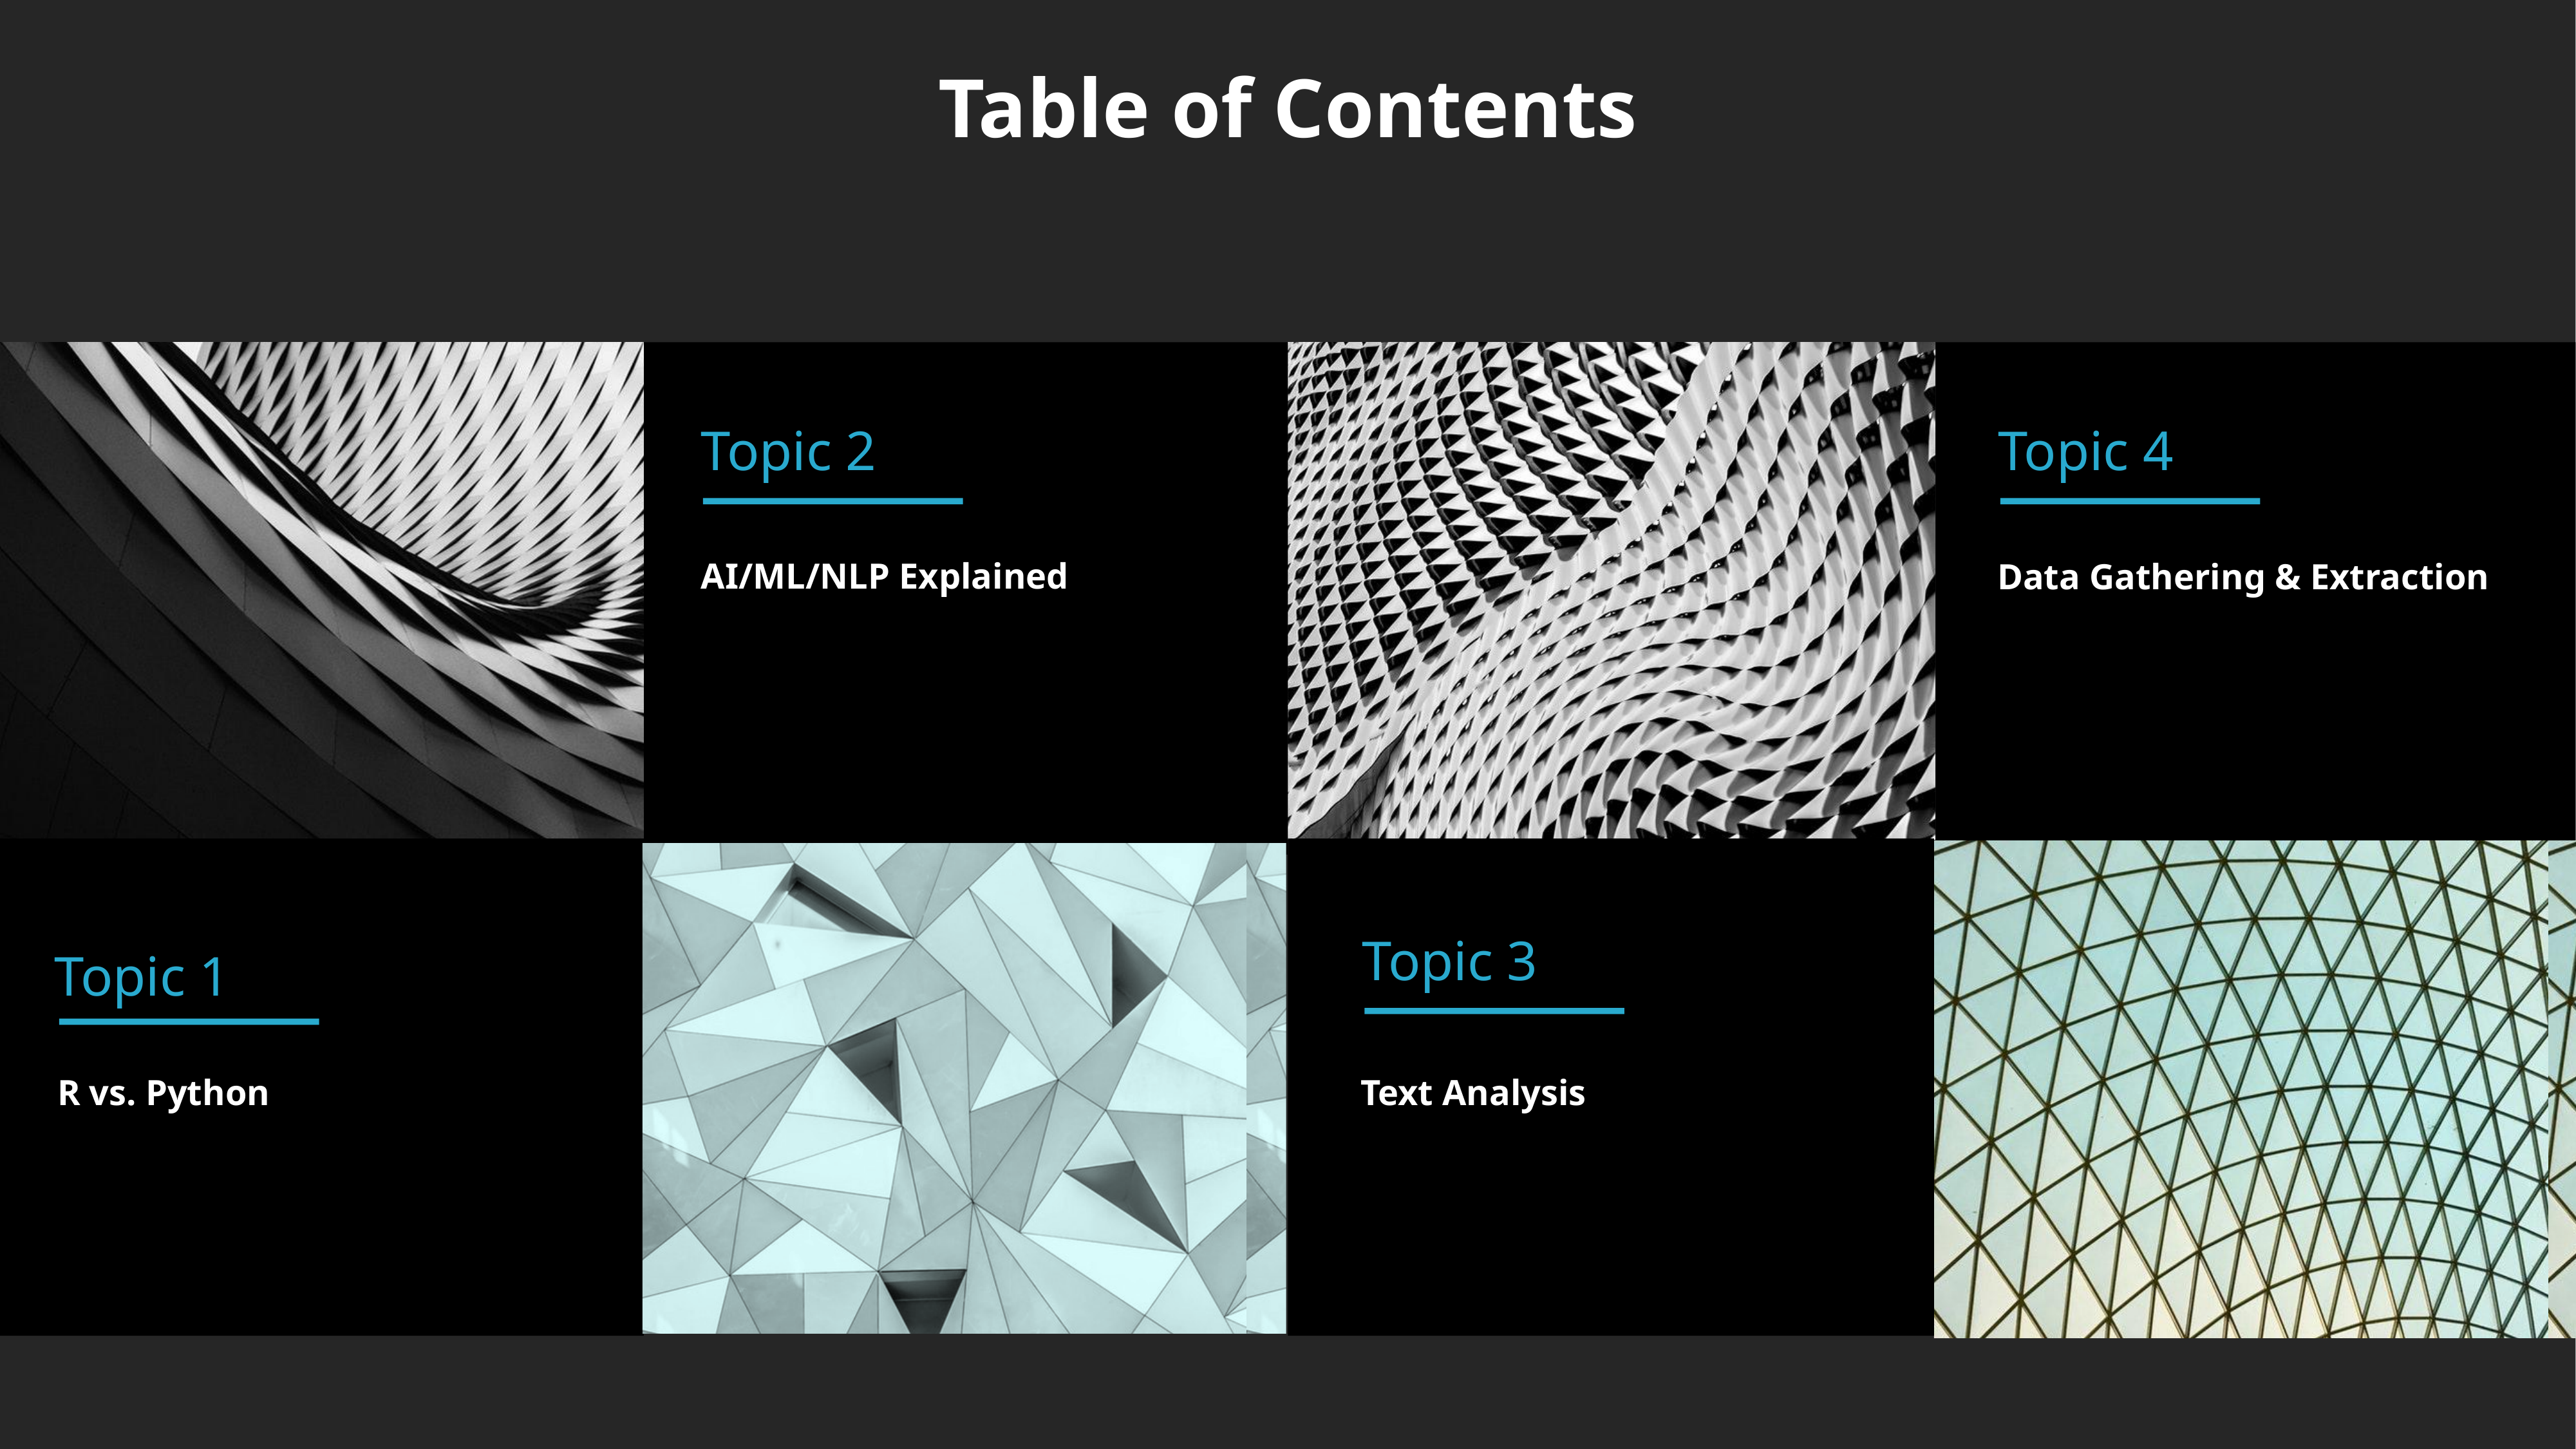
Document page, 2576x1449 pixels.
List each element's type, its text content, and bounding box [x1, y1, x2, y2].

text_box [1356, 927, 1926, 1244]
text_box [697, 418, 1270, 727]
text_box Table of Contents [565, 52, 2011, 158]
text_box [0, 342, 644, 838]
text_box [53, 943, 634, 1244]
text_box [1993, 418, 2526, 727]
text_box [644, 342, 1288, 855]
text_box [0, 838, 644, 1336]
text_box [1935, 342, 2576, 840]
text_box [1288, 342, 1935, 840]
text_box [1288, 838, 1934, 1336]
text_box [642, 843, 1286, 1334]
text_box [1933, 840, 2576, 1338]
